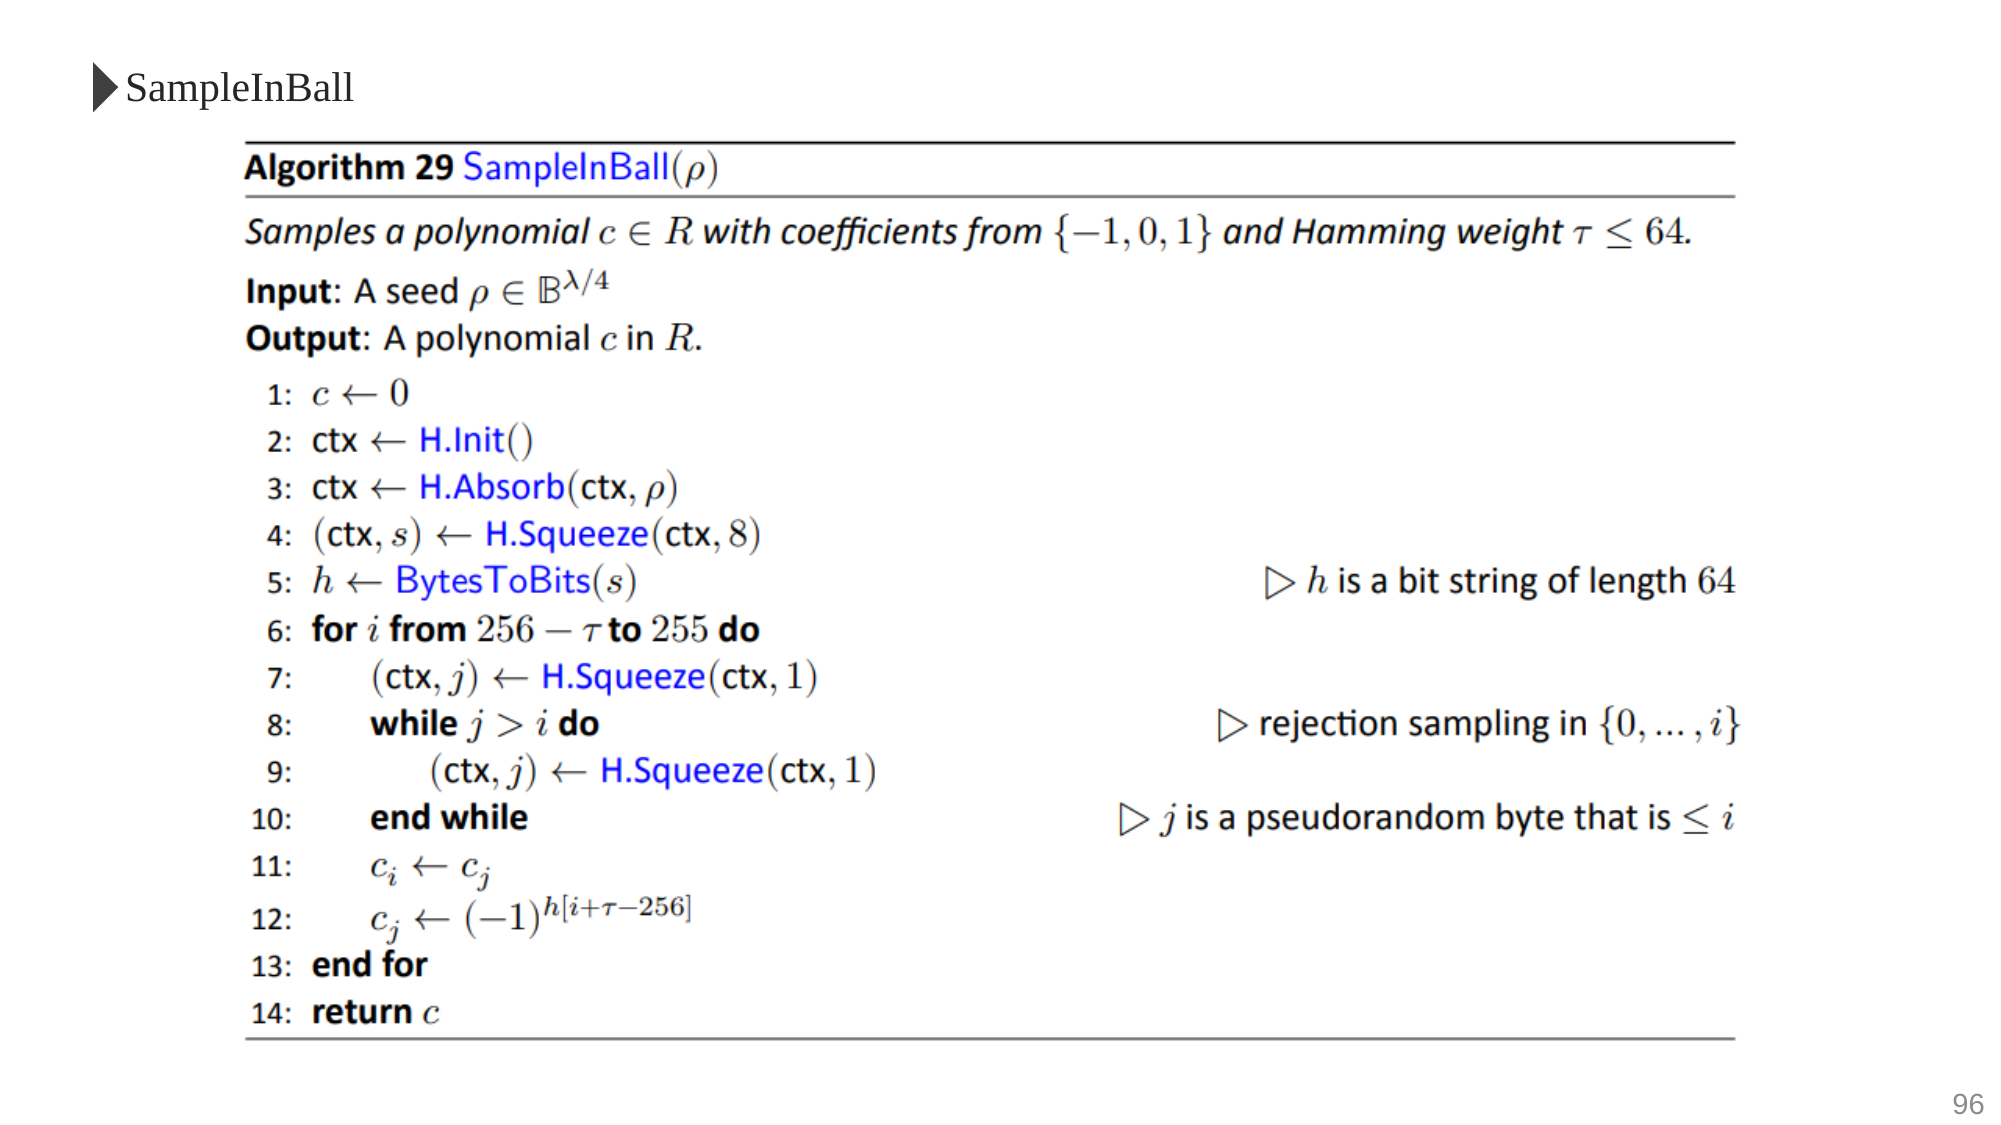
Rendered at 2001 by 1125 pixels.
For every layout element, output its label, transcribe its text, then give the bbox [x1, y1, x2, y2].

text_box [93, 52, 371, 118]
slide_number 96 [1550, 1072, 2000, 1125]
picture [227, 131, 1772, 1047]
